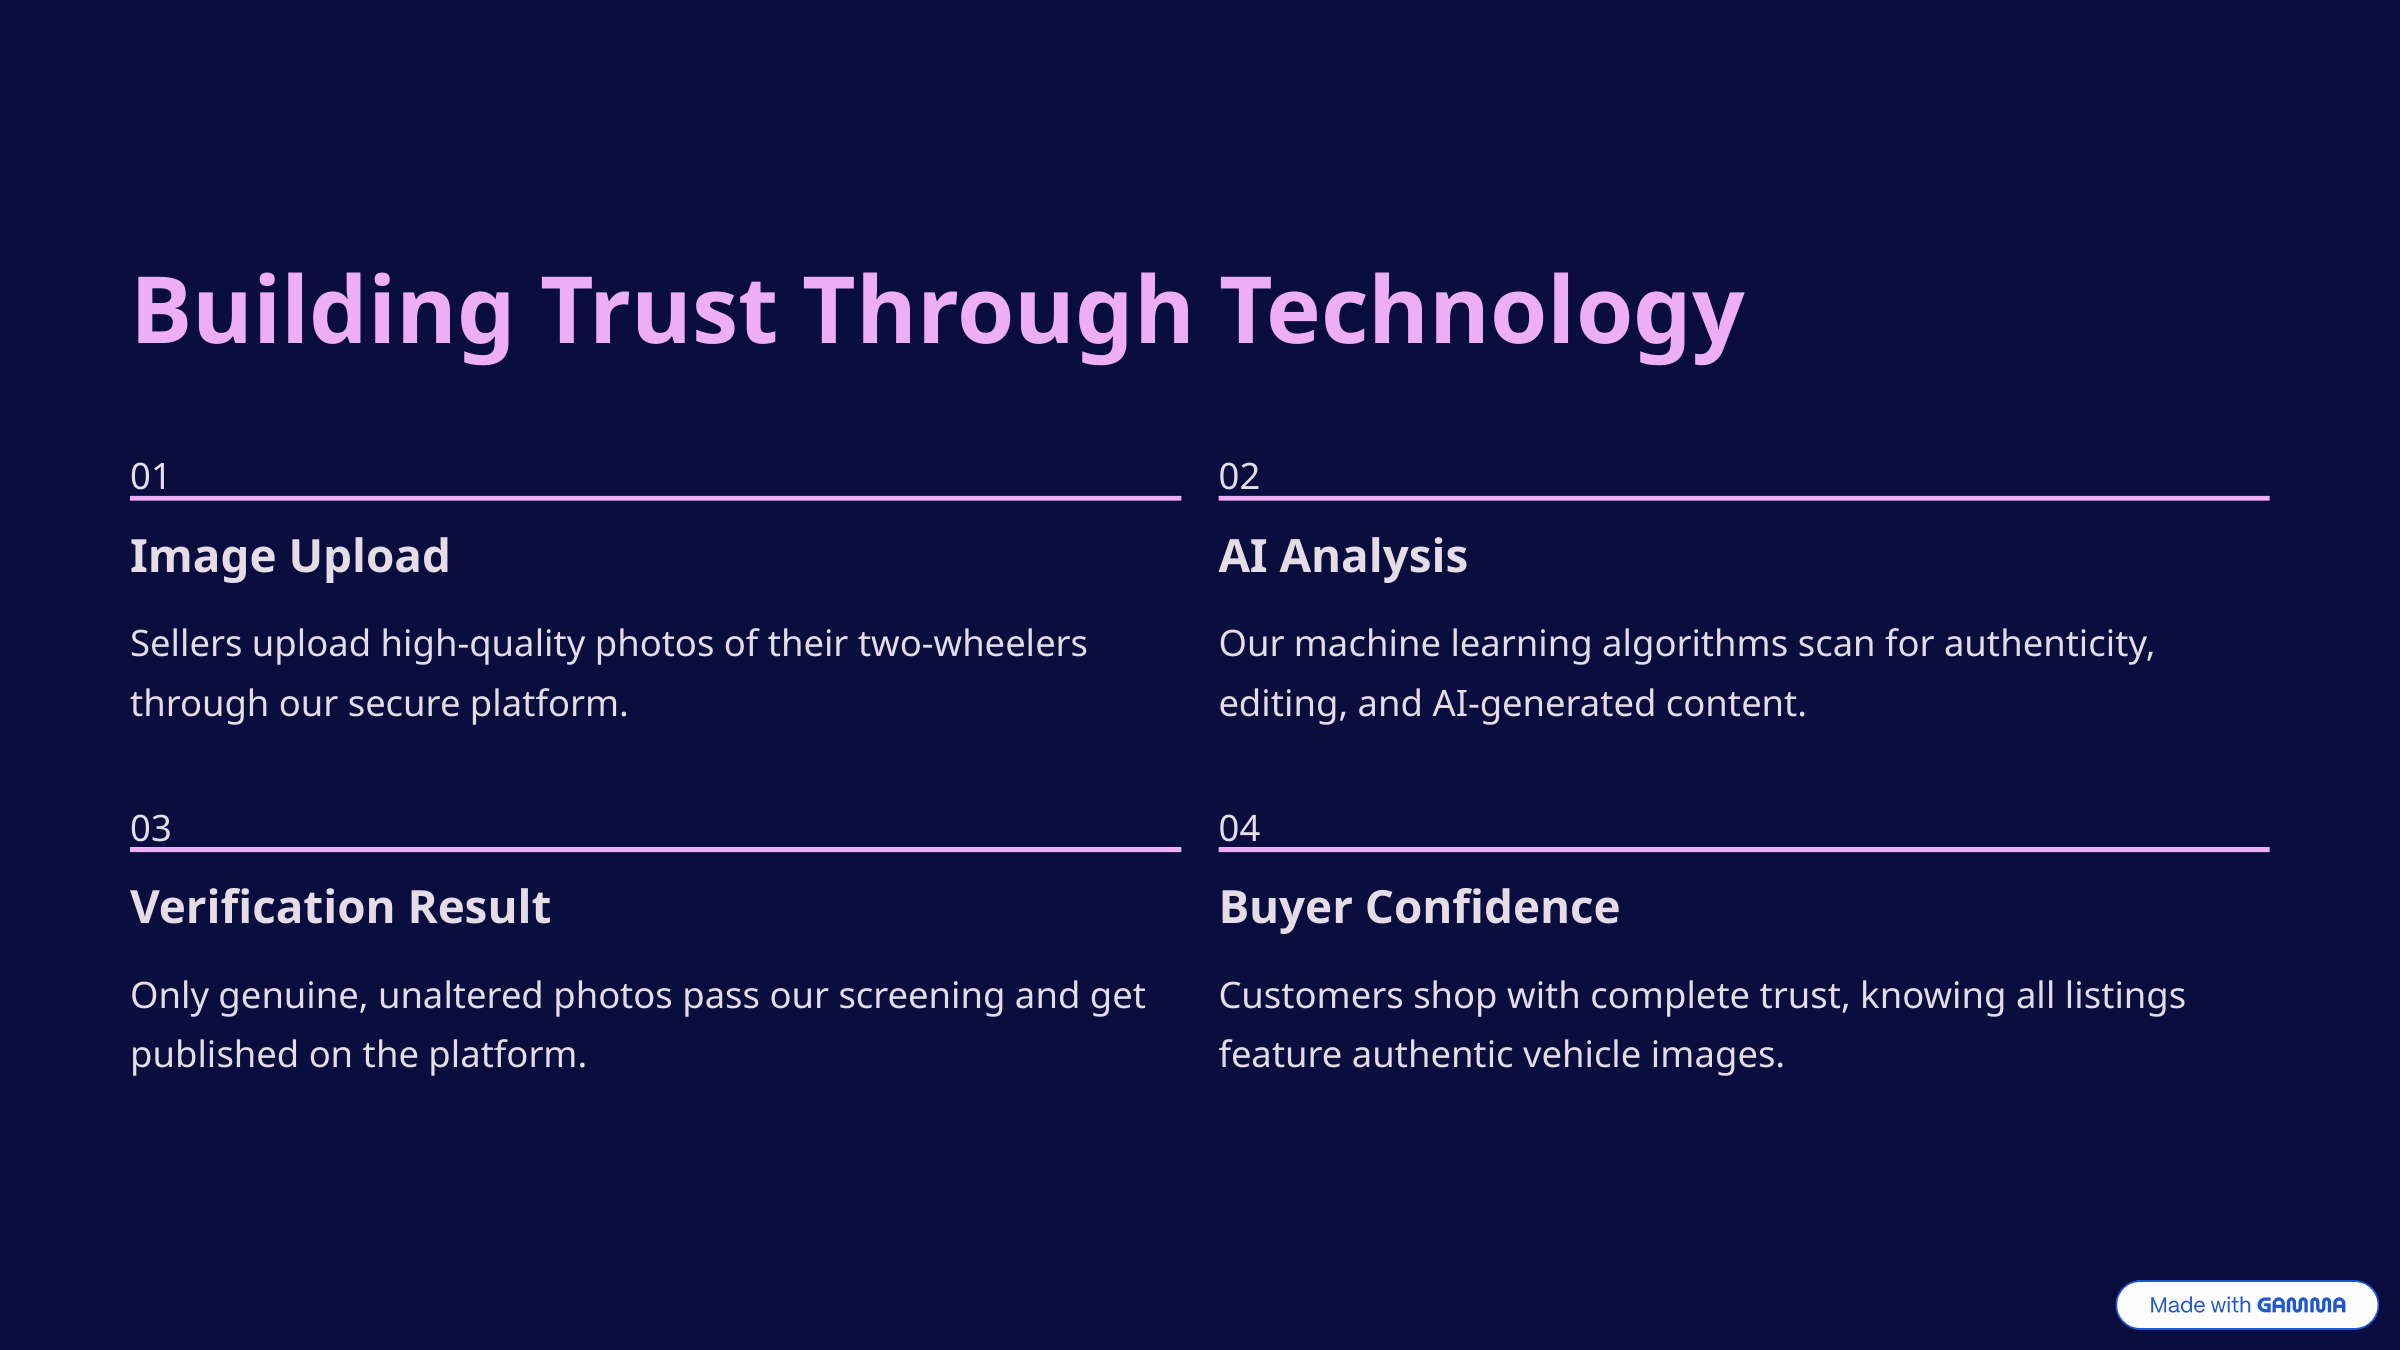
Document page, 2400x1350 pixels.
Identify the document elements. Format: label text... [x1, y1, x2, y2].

text_box 04 [1218, 788, 1256, 836]
text_box AI Analysis [1218, 524, 1684, 583]
text_box Customers shop with complete trust, knowing all listings feature authentic vehicle images. [1218, 956, 2270, 1076]
text_box 01 [130, 437, 168, 484]
text_box Sellers upload high-quality photos of their two-wheelers through our secure platform. [130, 604, 1182, 724]
text_box Image Upload [130, 524, 596, 583]
picture [2106, 1271, 2389, 1339]
text_box Only genuine, unaltered photos pass our screening and get published on the platform. [130, 956, 1182, 1076]
text_box [130, 495, 1182, 501]
text_box 02 [1218, 437, 1256, 484]
text_box [1218, 847, 2270, 853]
text_box [1218, 495, 2270, 501]
text_box Building Trust Through Technology [130, 246, 1730, 364]
text_box Verification Result [130, 875, 596, 934]
text_box 03 [130, 788, 168, 836]
text_box [130, 847, 1182, 853]
text_box Buyer Confidence [1218, 875, 1684, 934]
text_box Our machine learning algorithms scan for authenticity, editing, and AI-generated content. [1218, 604, 2270, 724]
